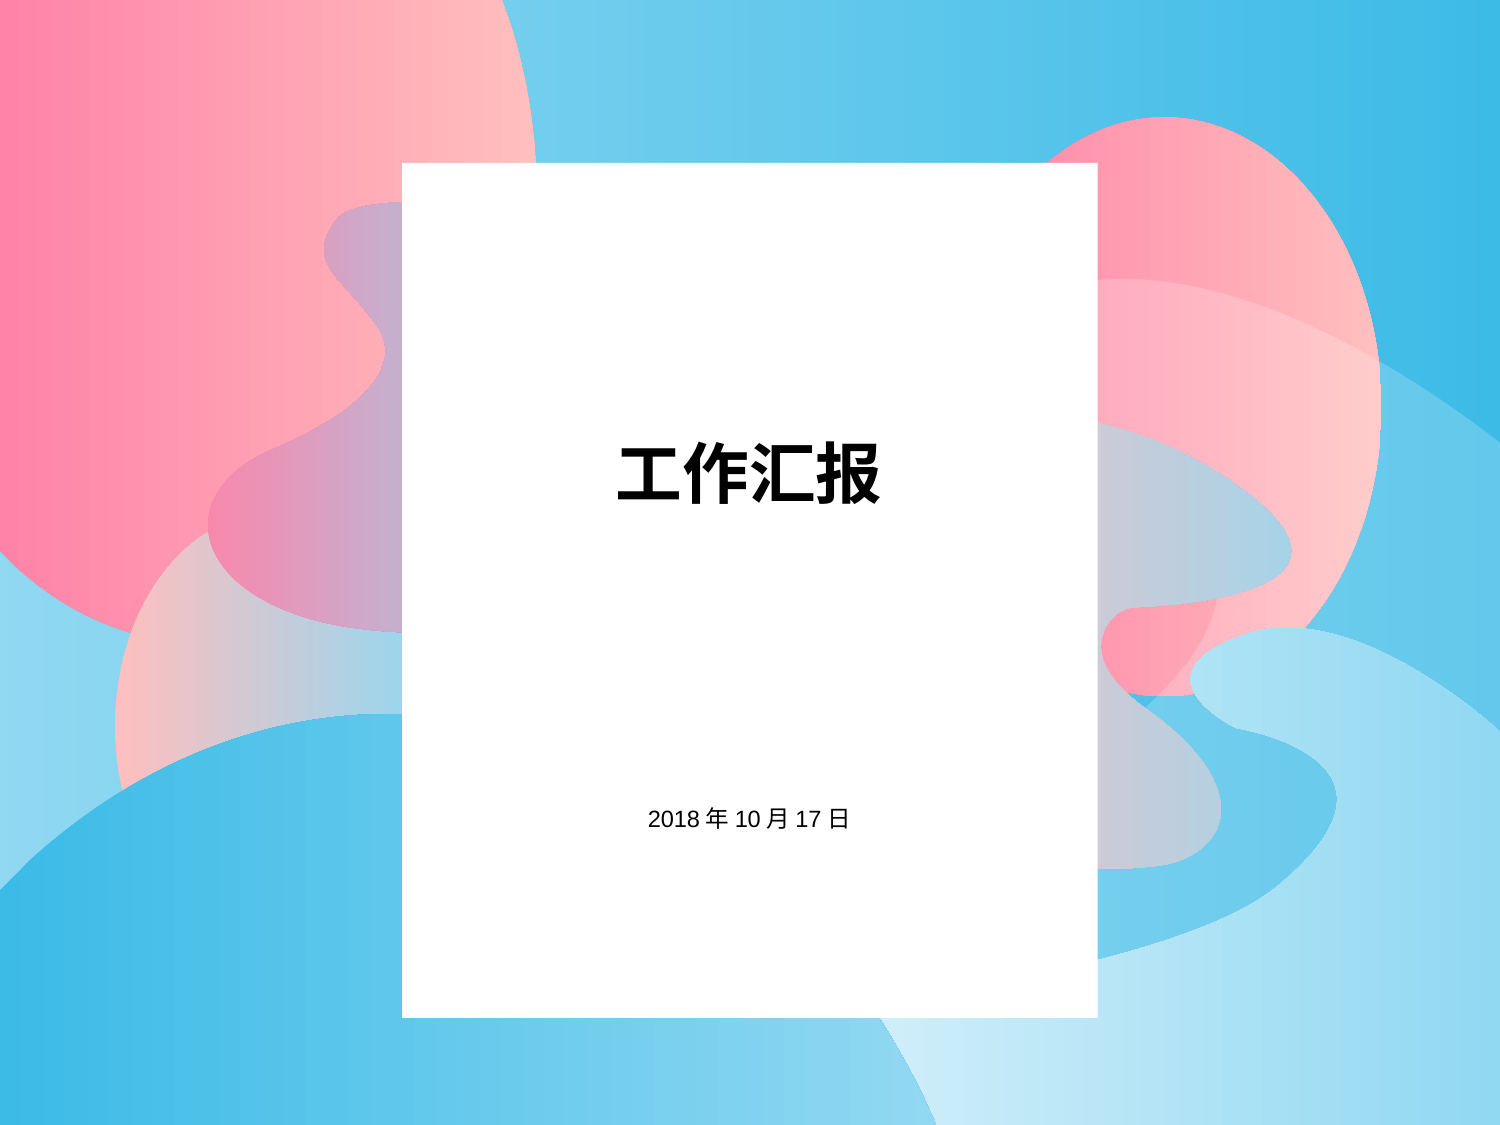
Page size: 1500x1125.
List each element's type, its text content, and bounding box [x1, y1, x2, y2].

title 工作汇报 [401, 305, 1098, 599]
list 2018年10月17日 [401, 795, 1098, 844]
